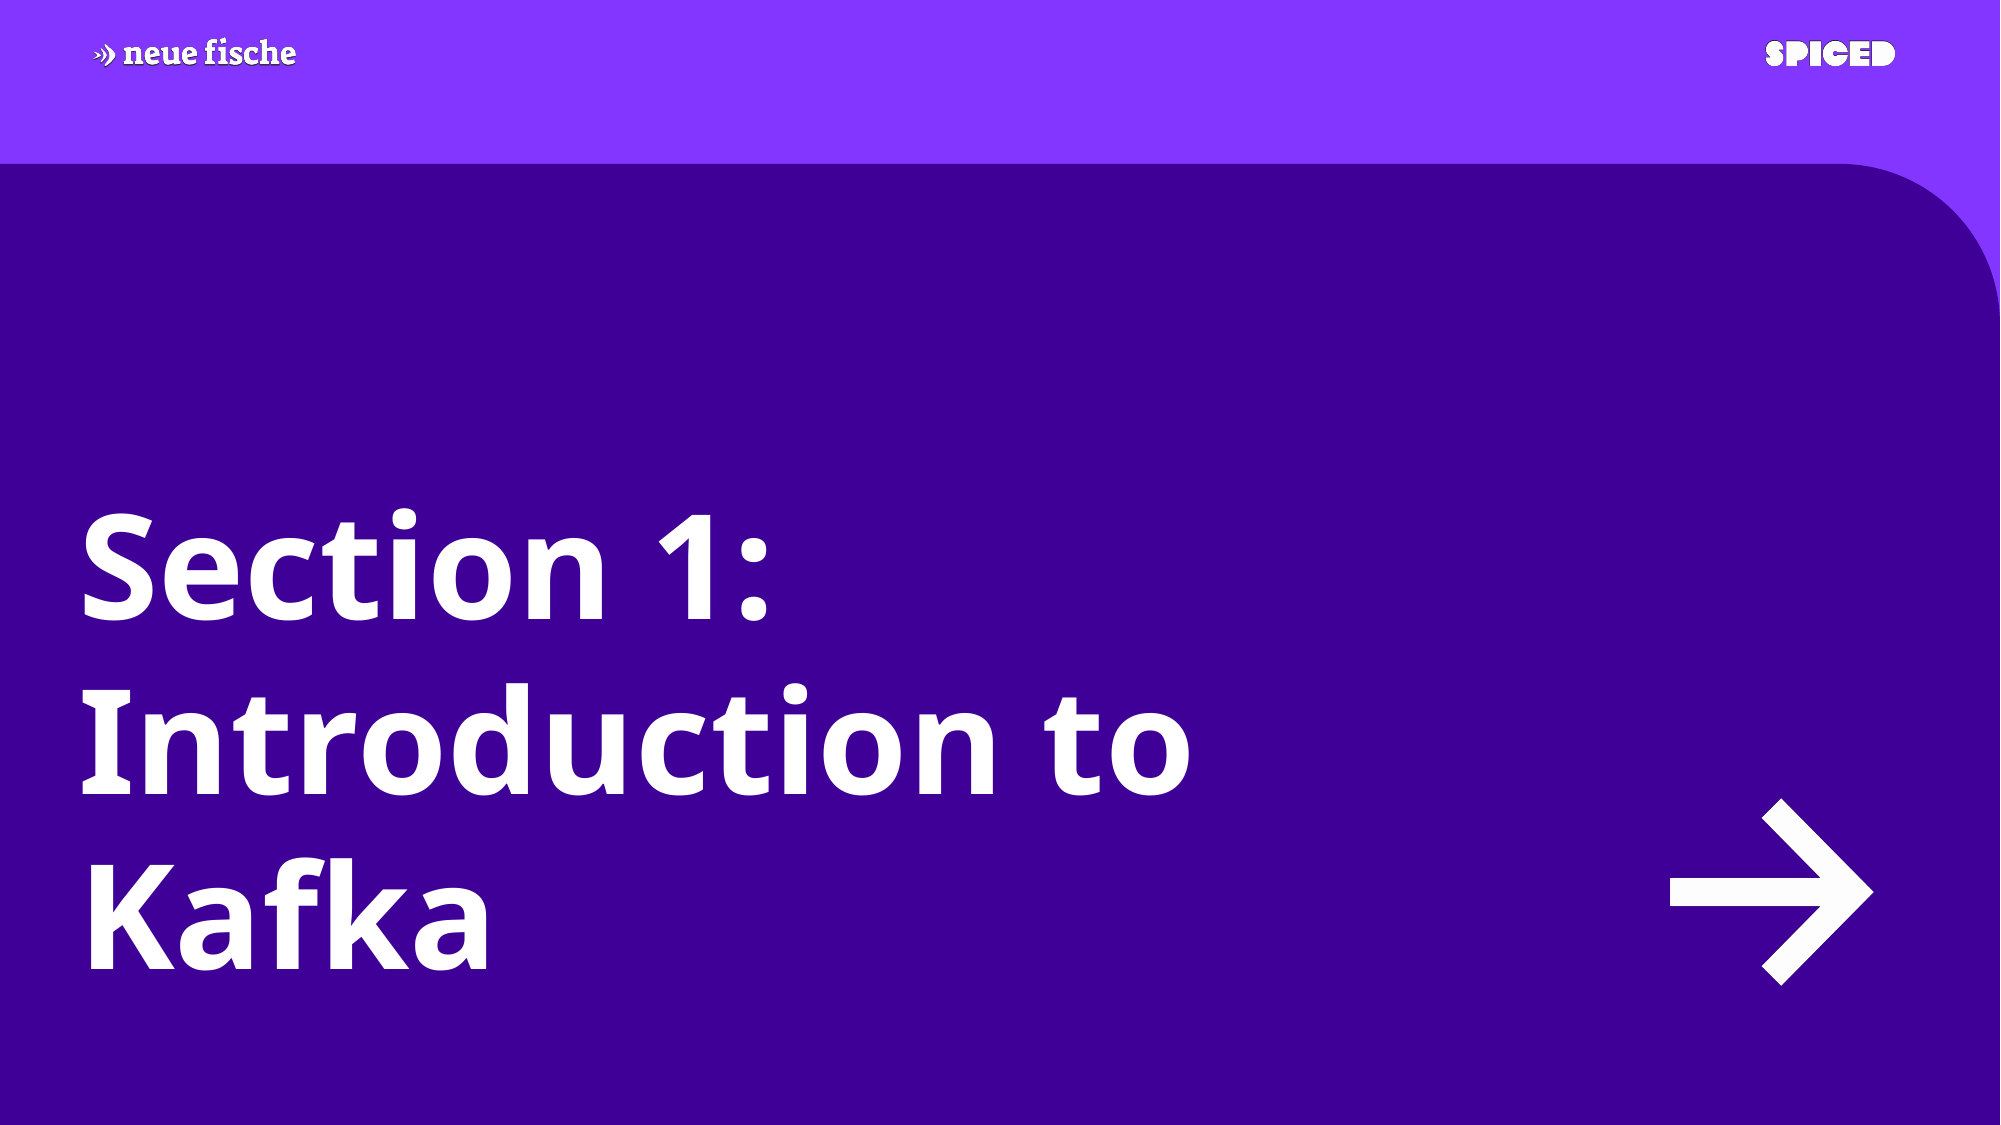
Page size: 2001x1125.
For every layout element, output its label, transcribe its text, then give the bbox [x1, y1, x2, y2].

title Section 1: Introduction to Kafka [58, 409, 1671, 1019]
picture [1765, 40, 1895, 66]
picture [93, 37, 297, 68]
picture [1671, 798, 1874, 986]
